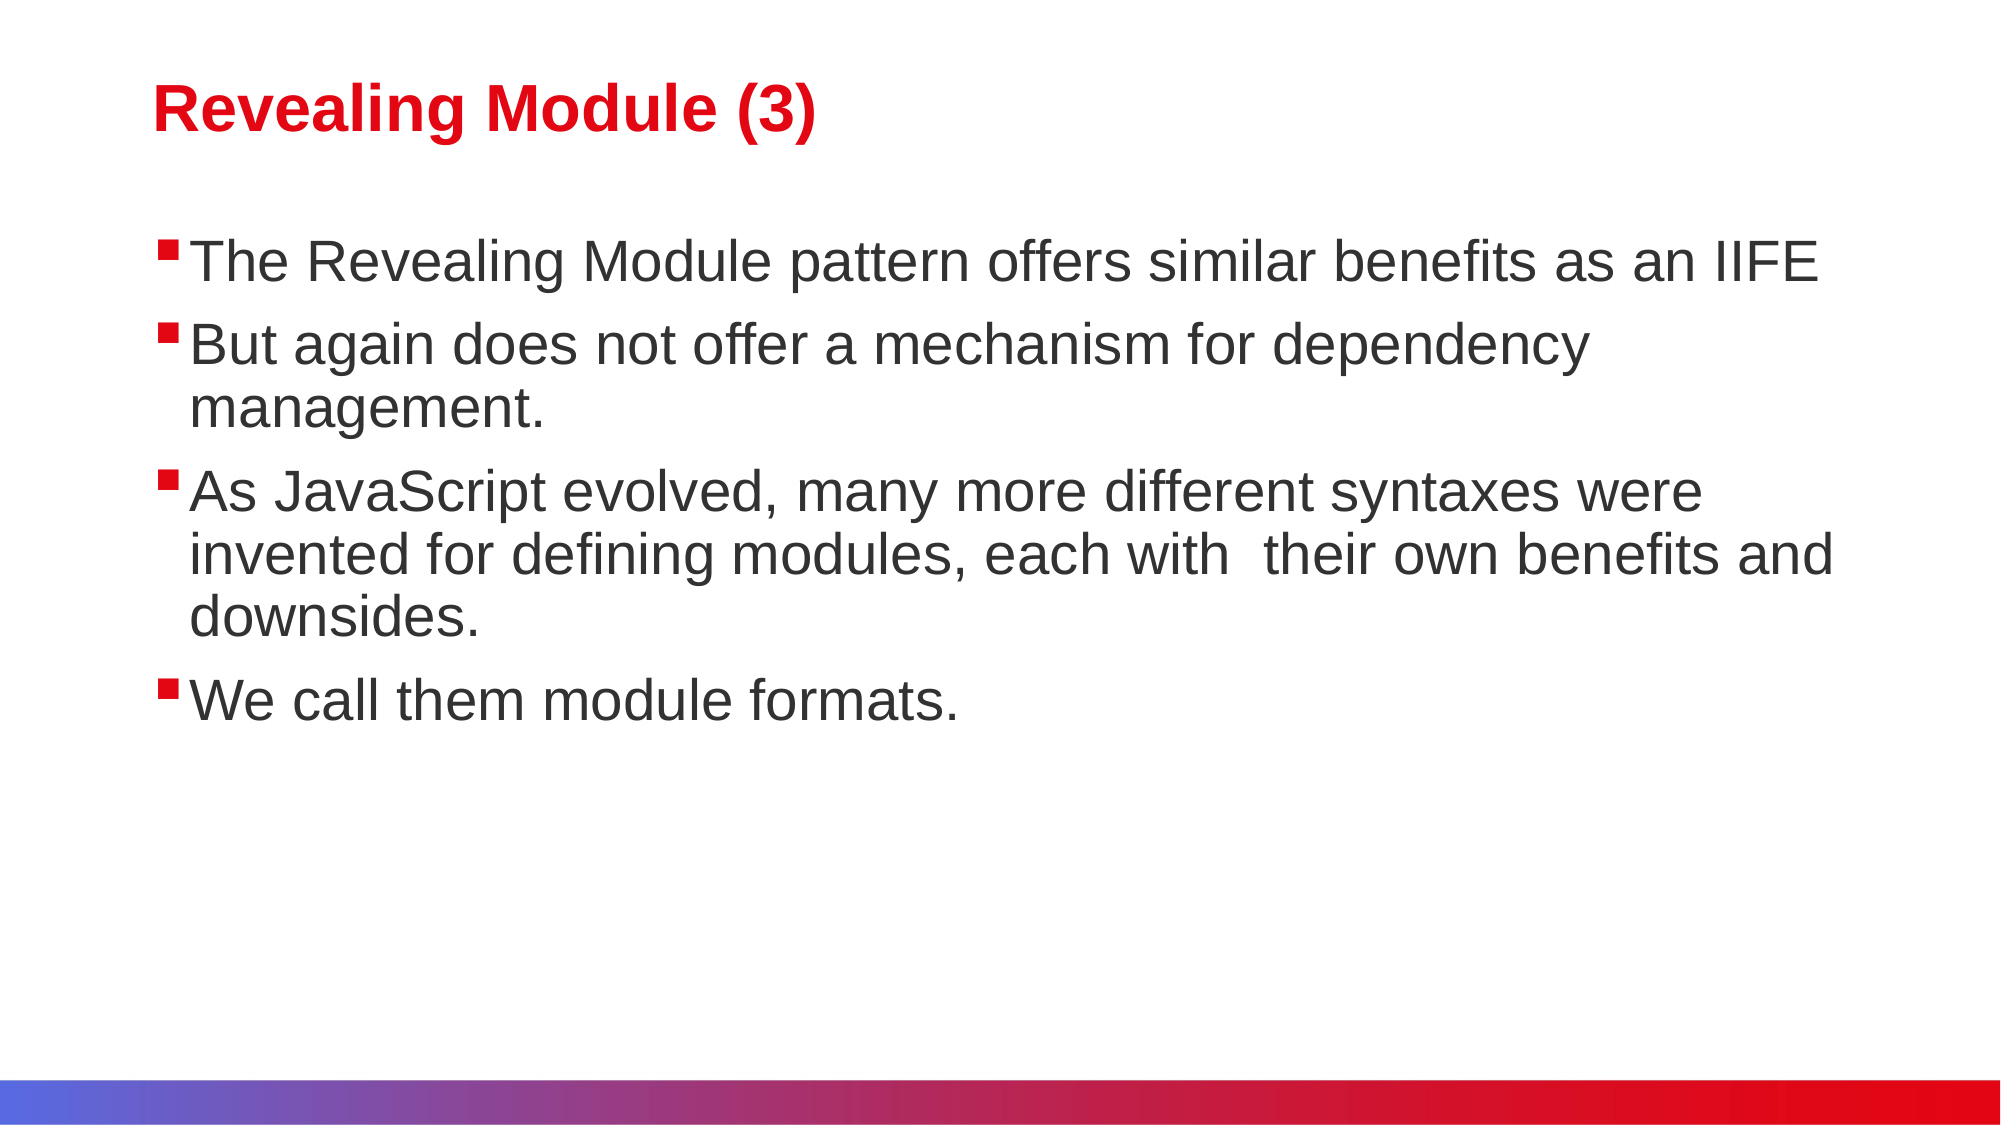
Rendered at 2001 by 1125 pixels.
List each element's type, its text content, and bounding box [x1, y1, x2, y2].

title Revealing Module (3) [137, 66, 1863, 155]
list The Revealing Module pattern offers similar benefits as an IIFE But again does not offer a mechanism for dependency management. As JavaScript evolved, many more different syntaxes were invented for defining modules, each with their own benefits and downsides. We call them module formats. [137, 223, 1863, 992]
picture [0, 0, 2001, 1125]
